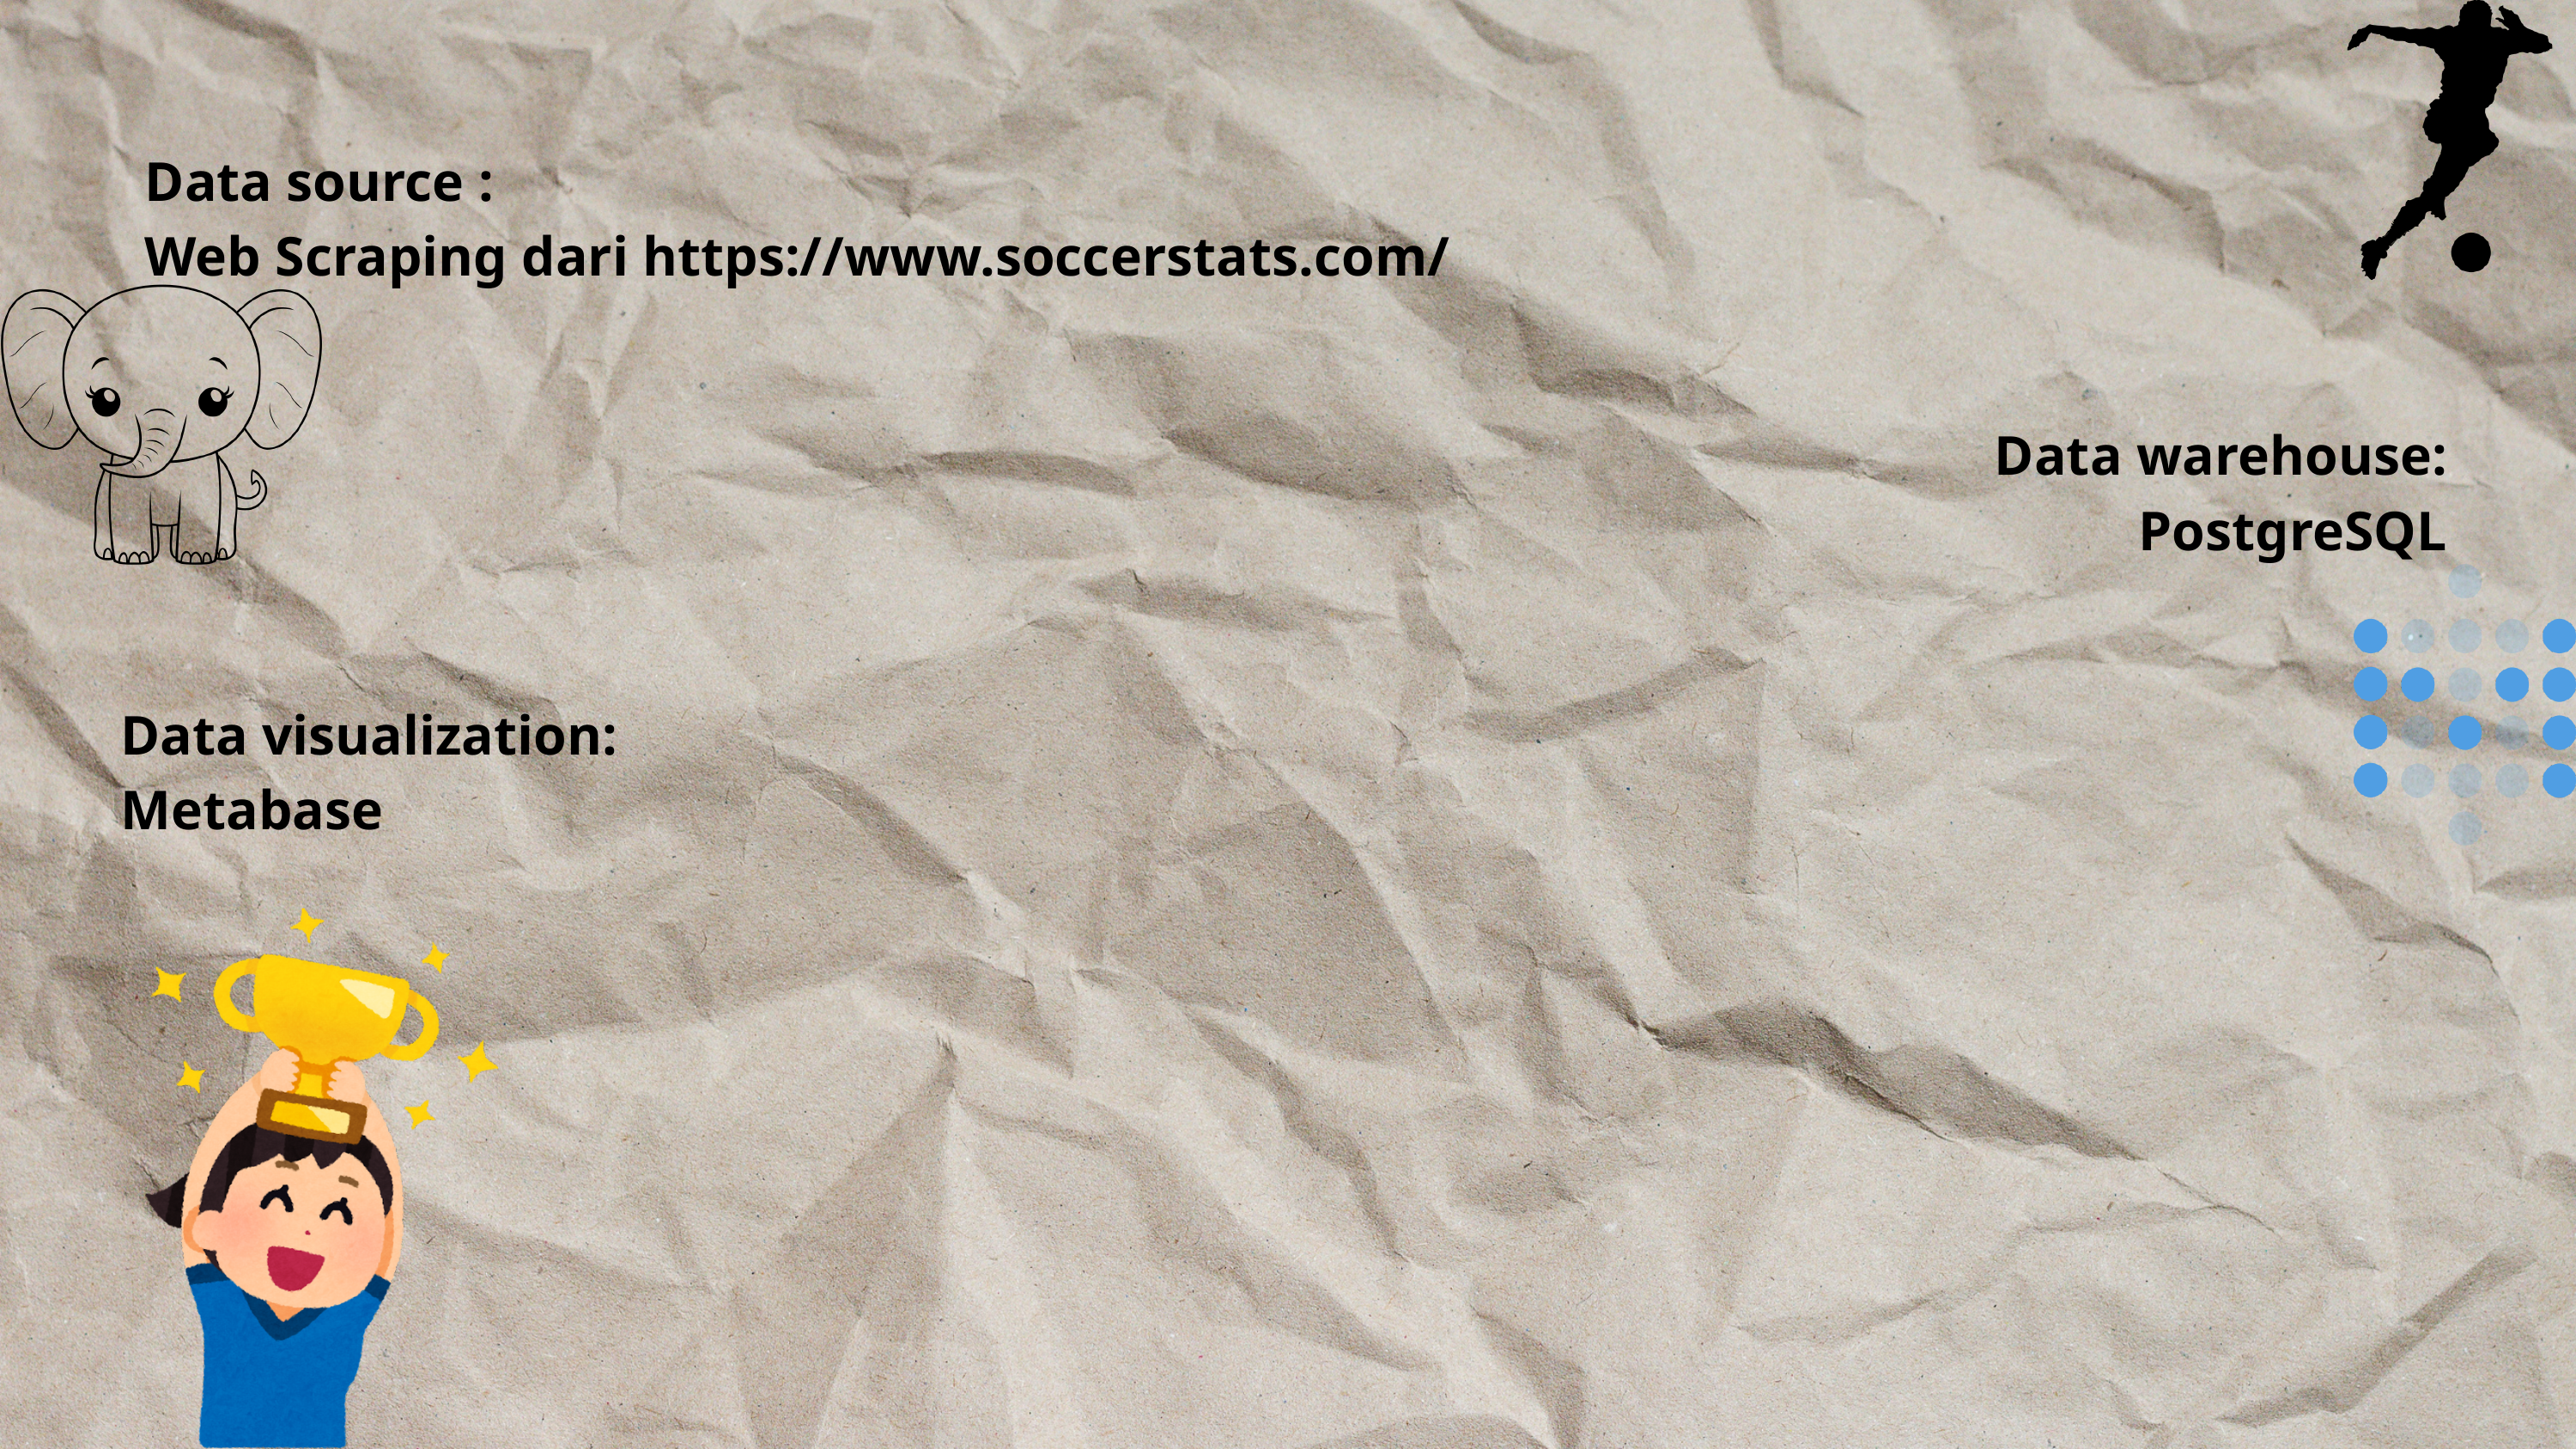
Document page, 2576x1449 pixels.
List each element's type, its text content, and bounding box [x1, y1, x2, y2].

text_box Data source : Web Scraping dari https://www.soccerstats.com/ [144, 136, 2432, 288]
text_box [2354, 564, 2576, 846]
text_box Data visualization: Metabase [120, 690, 2407, 841]
text_box [0, 0, 2576, 1449]
text_box [144, 908, 499, 1449]
text_box [0, 284, 323, 565]
text_box [2347, 0, 2553, 281]
text_box Data warehouse: PostgreSQL [161, 410, 2447, 561]
